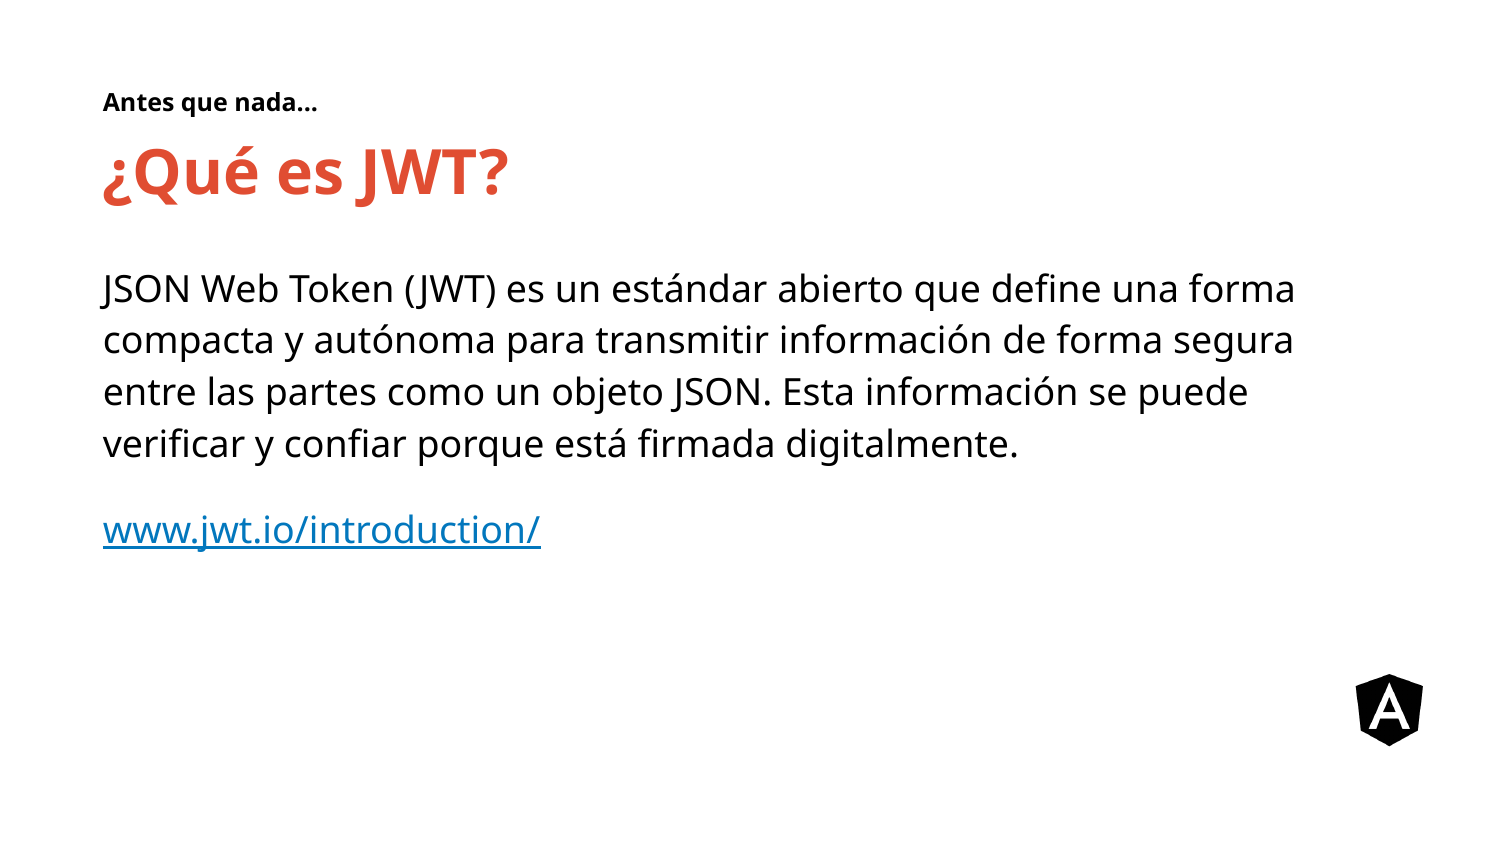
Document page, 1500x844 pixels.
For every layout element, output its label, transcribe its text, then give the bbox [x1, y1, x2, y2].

picture [1344, 663, 1434, 753]
title ¿Qué es JWT? [87, 116, 1162, 242]
title JSON Web Token (JWT) es un estándar abierto que define una forma compacta y autónoma para transmitir información de forma segura entre las partes como un objeto JSON. Esta información se puede verificar y confiar porque está firmada digitalmente. www.jwt.io/introduction/ [87, 242, 1401, 578]
title Antes que nada... [87, 71, 517, 140]
